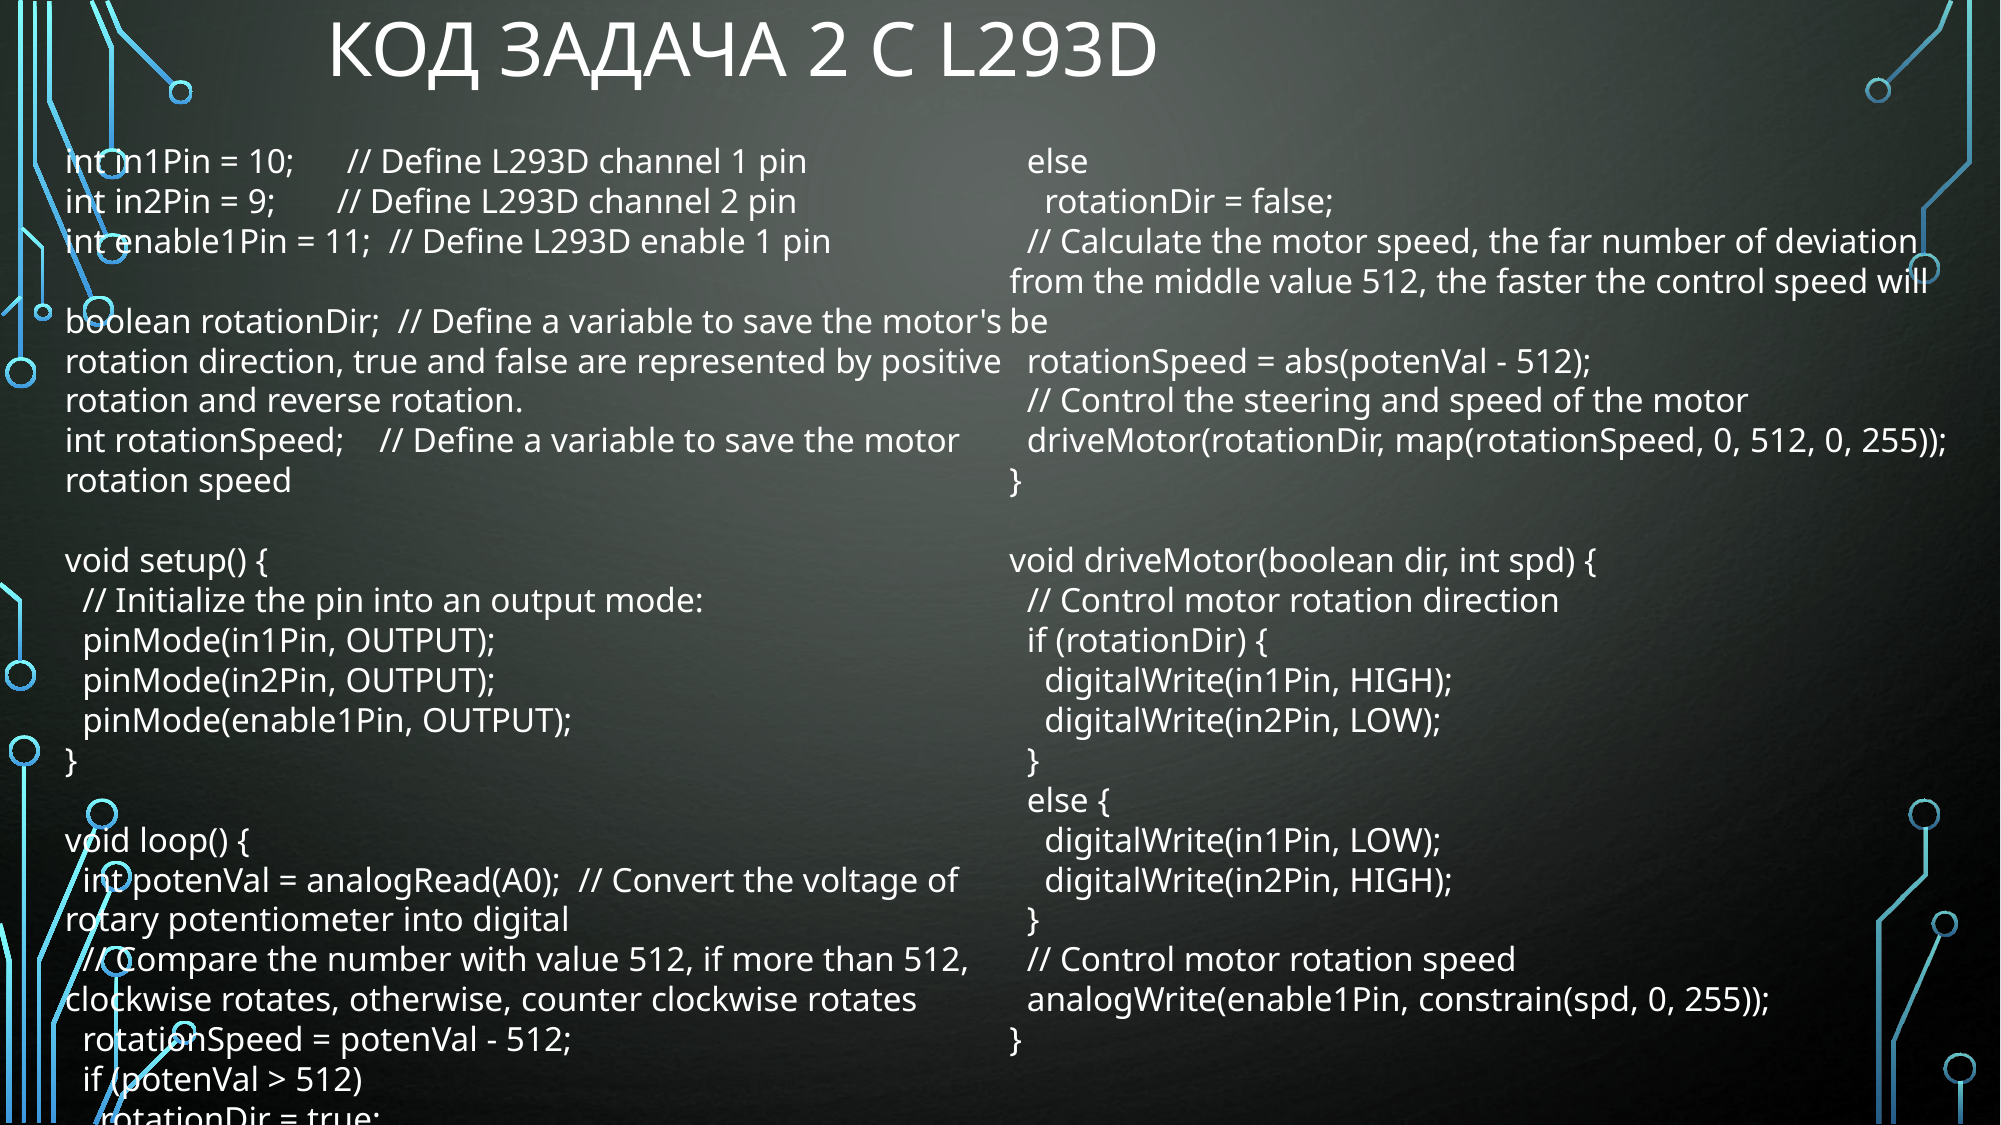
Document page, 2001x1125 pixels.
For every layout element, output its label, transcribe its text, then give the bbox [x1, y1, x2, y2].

text_box int in1Pin = 10; // Define L293D channel 1 pin int in2Pin = 9; // Define L293D channel 2 pin int enable1Pin = 11; // Define L293D enable 1 pin boolean rotationDir; // Define a variable to save the motor's rotation direction, true and false are represented by positive rotation and reverse rotation. int rotationSpeed; // Define a variable to save the motor rotation speed void setup() { // Initialize the pin into an output mode: pinMode(in1Pin, OUTPUT); pinMode(in2Pin, OUTPUT); pinMode(enable1Pin, OUTPUT); } void loop() { int potenVal = analogRead(A0); // Convert the voltage of rotary potentiometer into digital // Compare the number with value 512, if more than 512, clockwise rotates, otherwise, counter clockwise rotates rotationSpeed = potenVal - 512; if (potenVal > 512) rotationDir = true; else rotationDir = false; // Calculate the motor speed, the far number of deviation from the middle value 512, the faster the control speed will be rotationSpeed = abs(potenVal - 512); // Control the steering and speed of the motor driveMotor(rotationDir, map(rotationSpeed, 0, 512, 0, 255)); } void driveMotor(boolean dir, int spd) { // Control motor rotation direction if (rotationDir) { digitalWrite(in1Pin, HIGH); digitalWrite(in2Pin, LOW); } else { digitalWrite(in1Pin, LOW); digitalWrite(in2Pin, HIGH); } // Control motor rotation speed analogWrite(enable1Pin, constrain(spd, 0, 255)); } [49, 132, 1969, 1125]
title КОд задача 2 с l293d [311, 0, 1183, 104]
